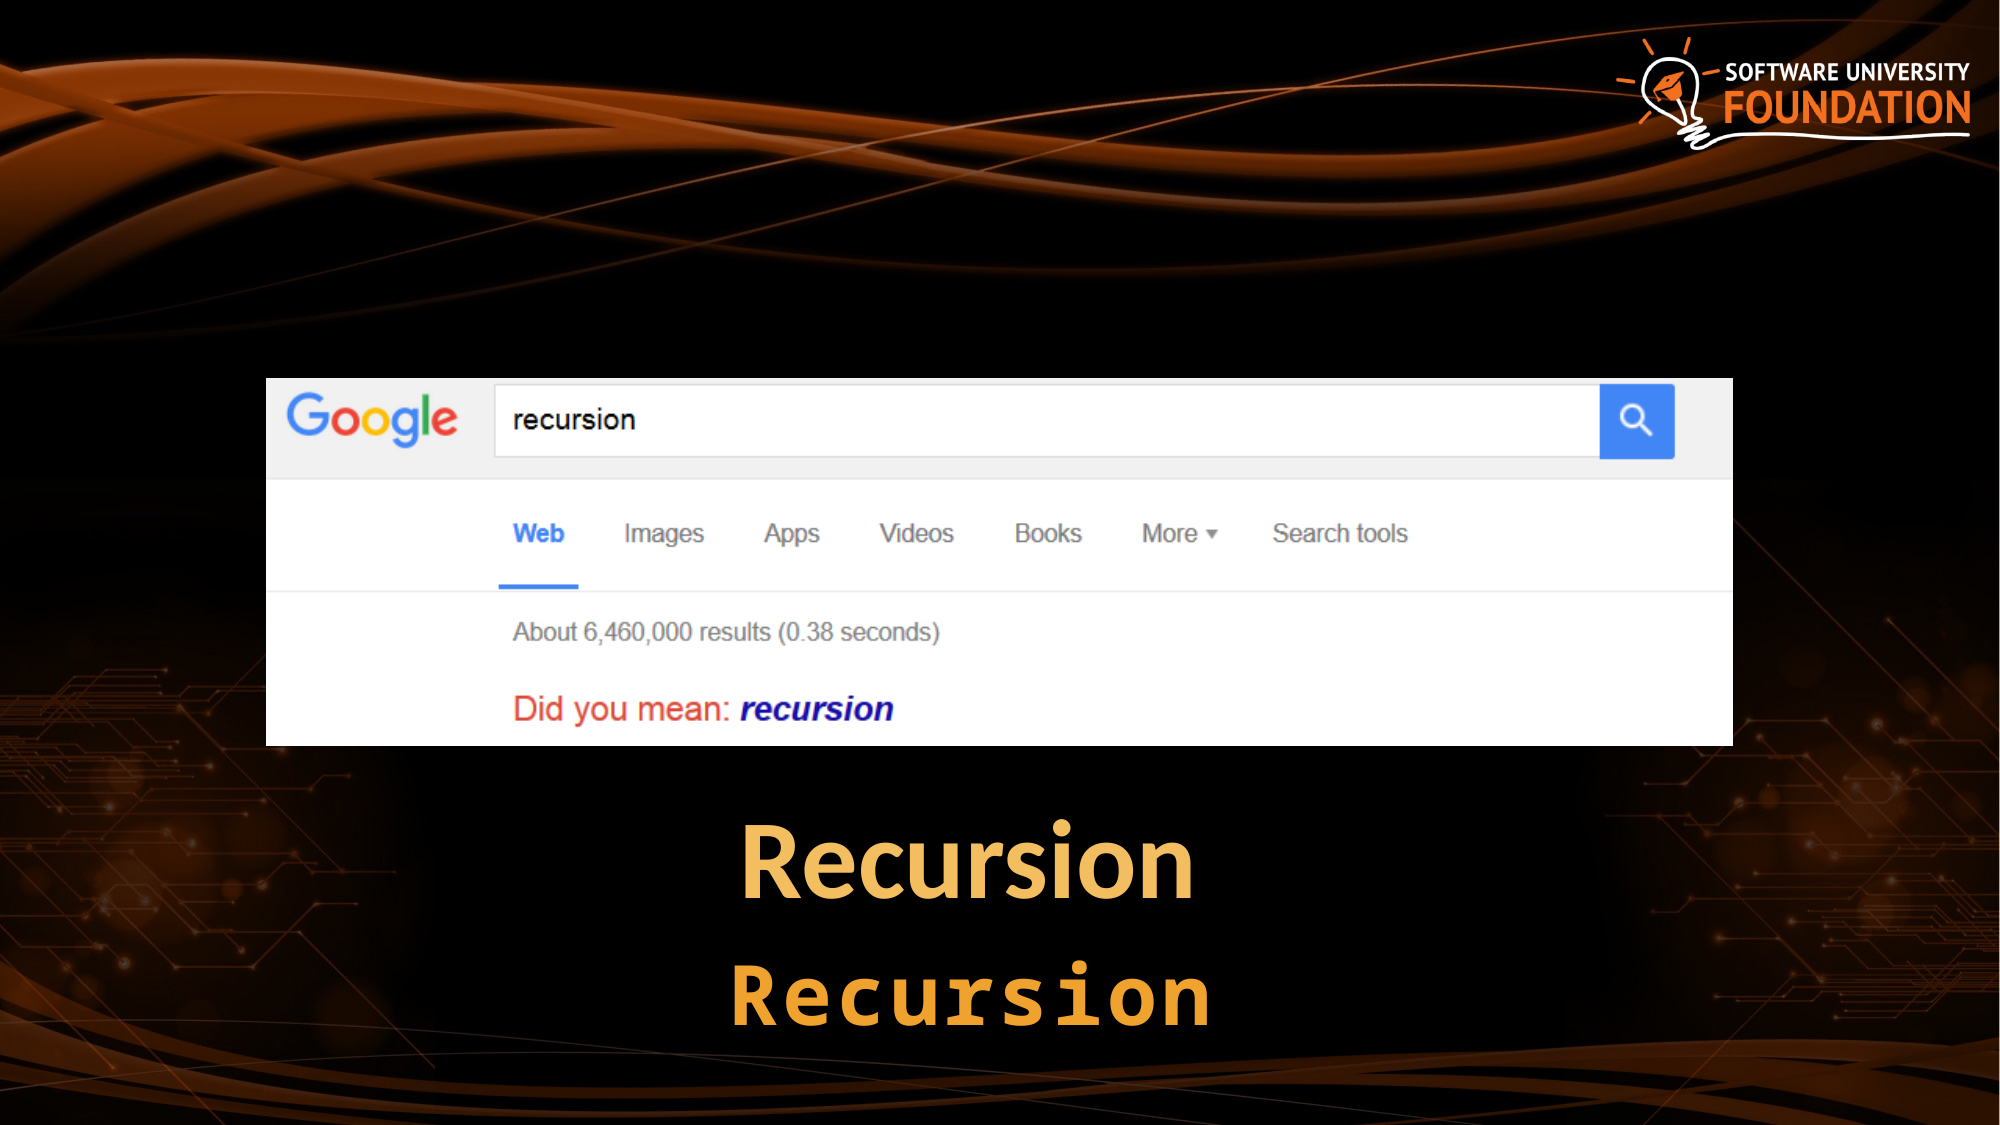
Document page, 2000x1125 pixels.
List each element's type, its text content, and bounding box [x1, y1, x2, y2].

picture [0, 0, 2000, 1125]
list Recursion [237, 931, 1704, 1046]
title Recursion [137, 800, 1800, 928]
